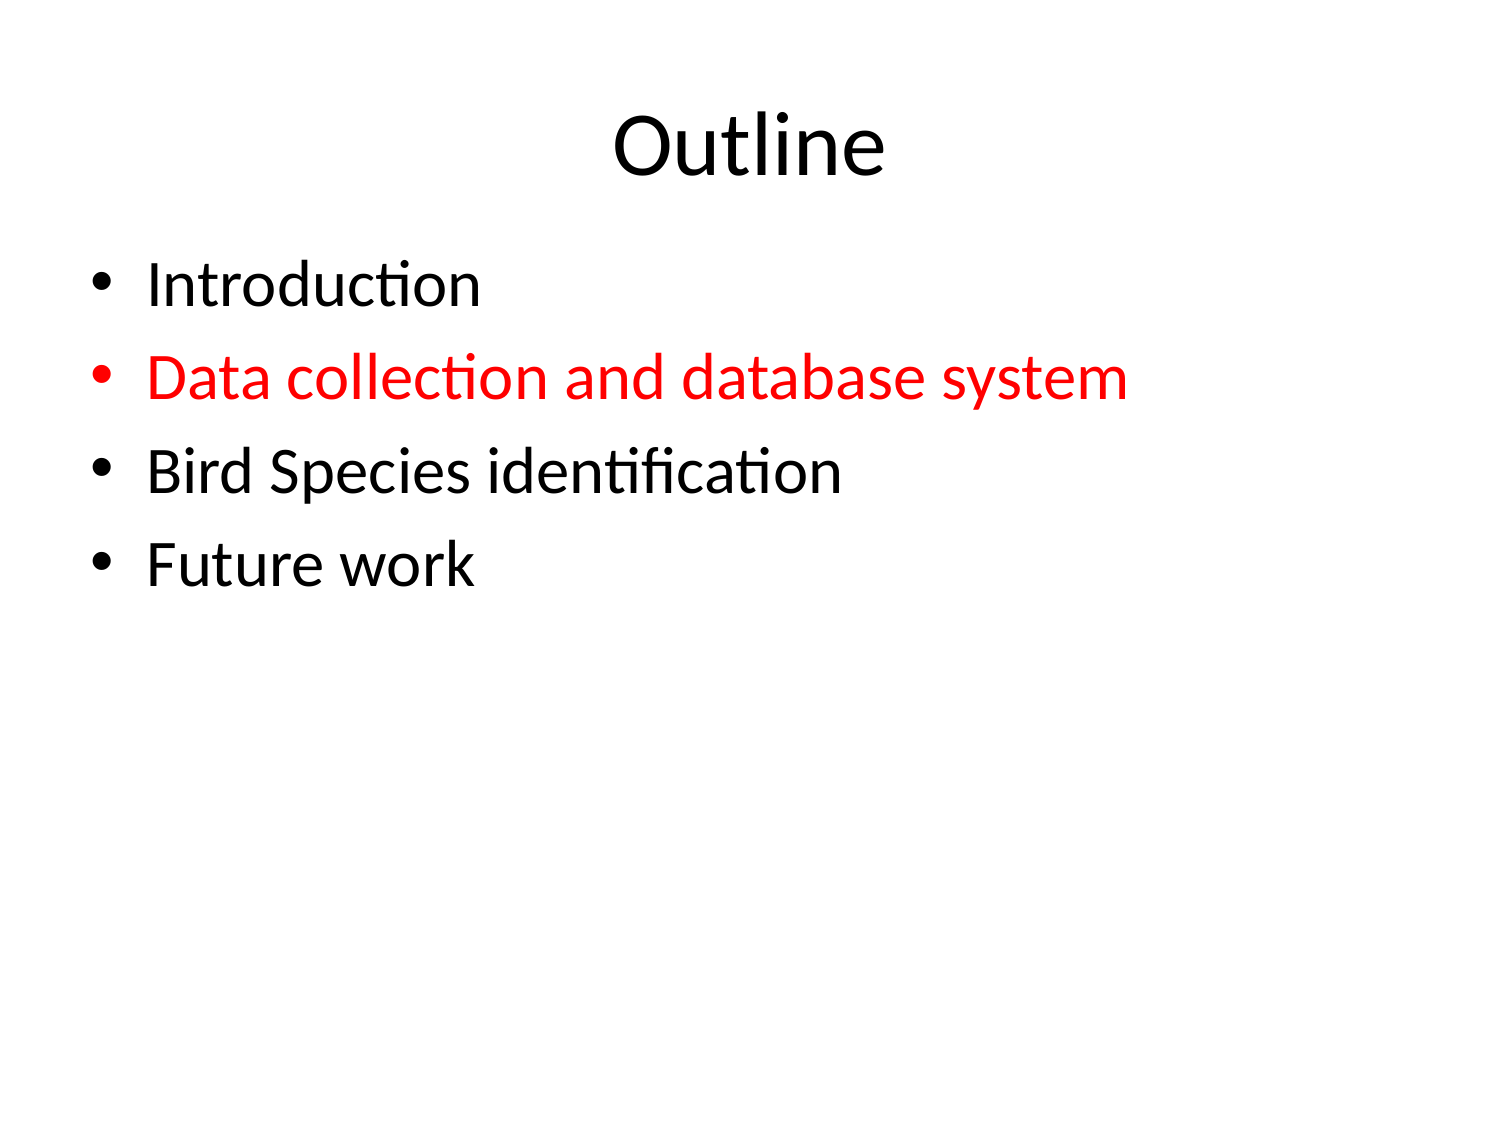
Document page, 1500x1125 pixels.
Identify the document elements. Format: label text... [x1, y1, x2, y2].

title Outline [75, 45, 1425, 232]
list Introduction Data collection and database system Bird Species identification Future work [75, 232, 1425, 1005]
